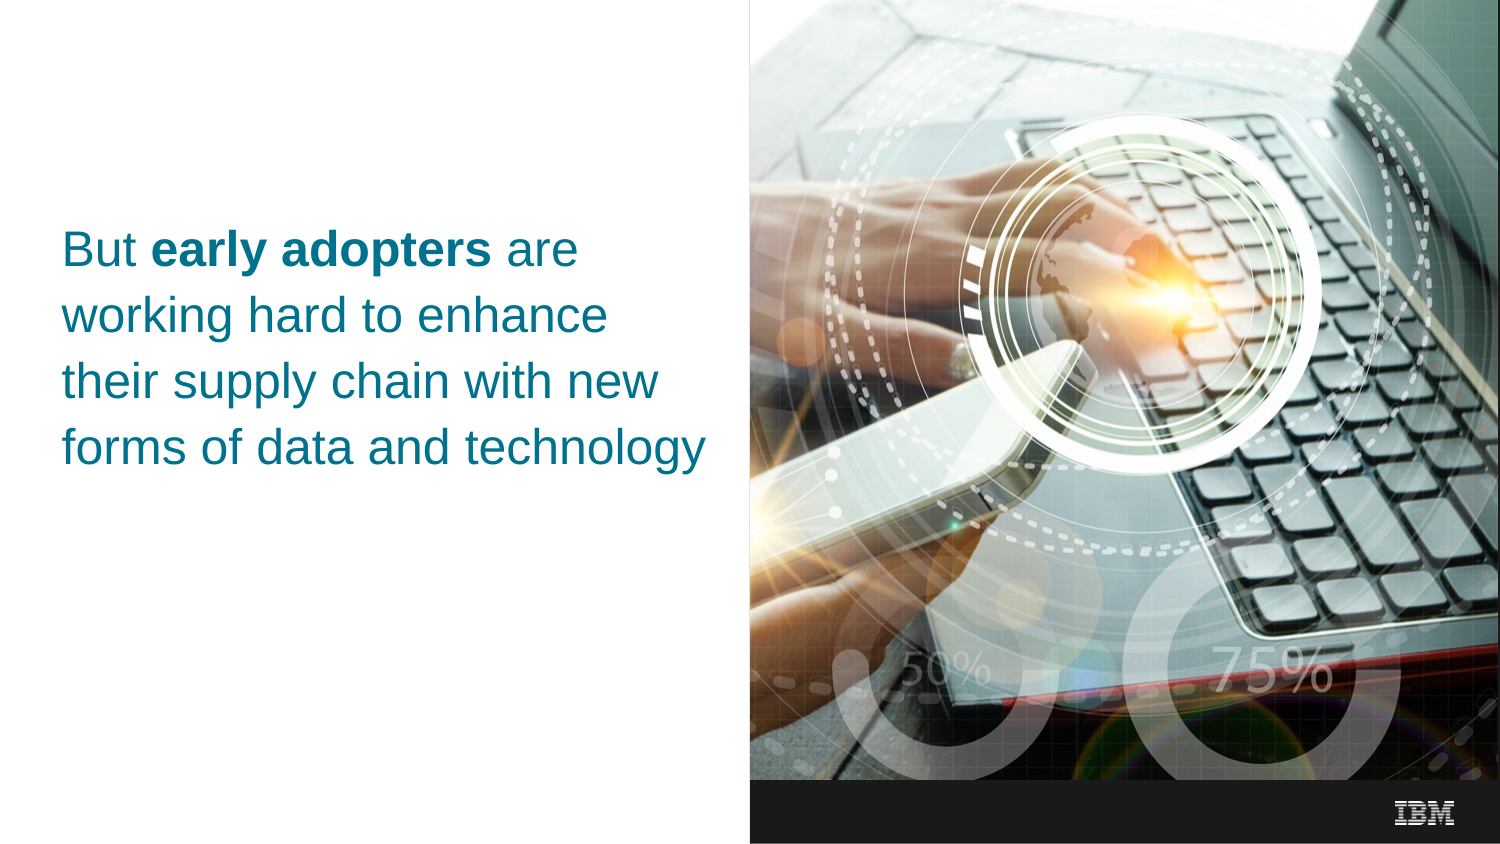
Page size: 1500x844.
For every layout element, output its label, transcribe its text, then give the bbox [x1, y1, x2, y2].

picture [749, 0, 1499, 781]
picture [1395, 801, 1454, 825]
list But early adopters are working hard to enhance their supply chain with new forms of data and technology [46, 210, 722, 750]
text_box [102, 151, 744, 539]
